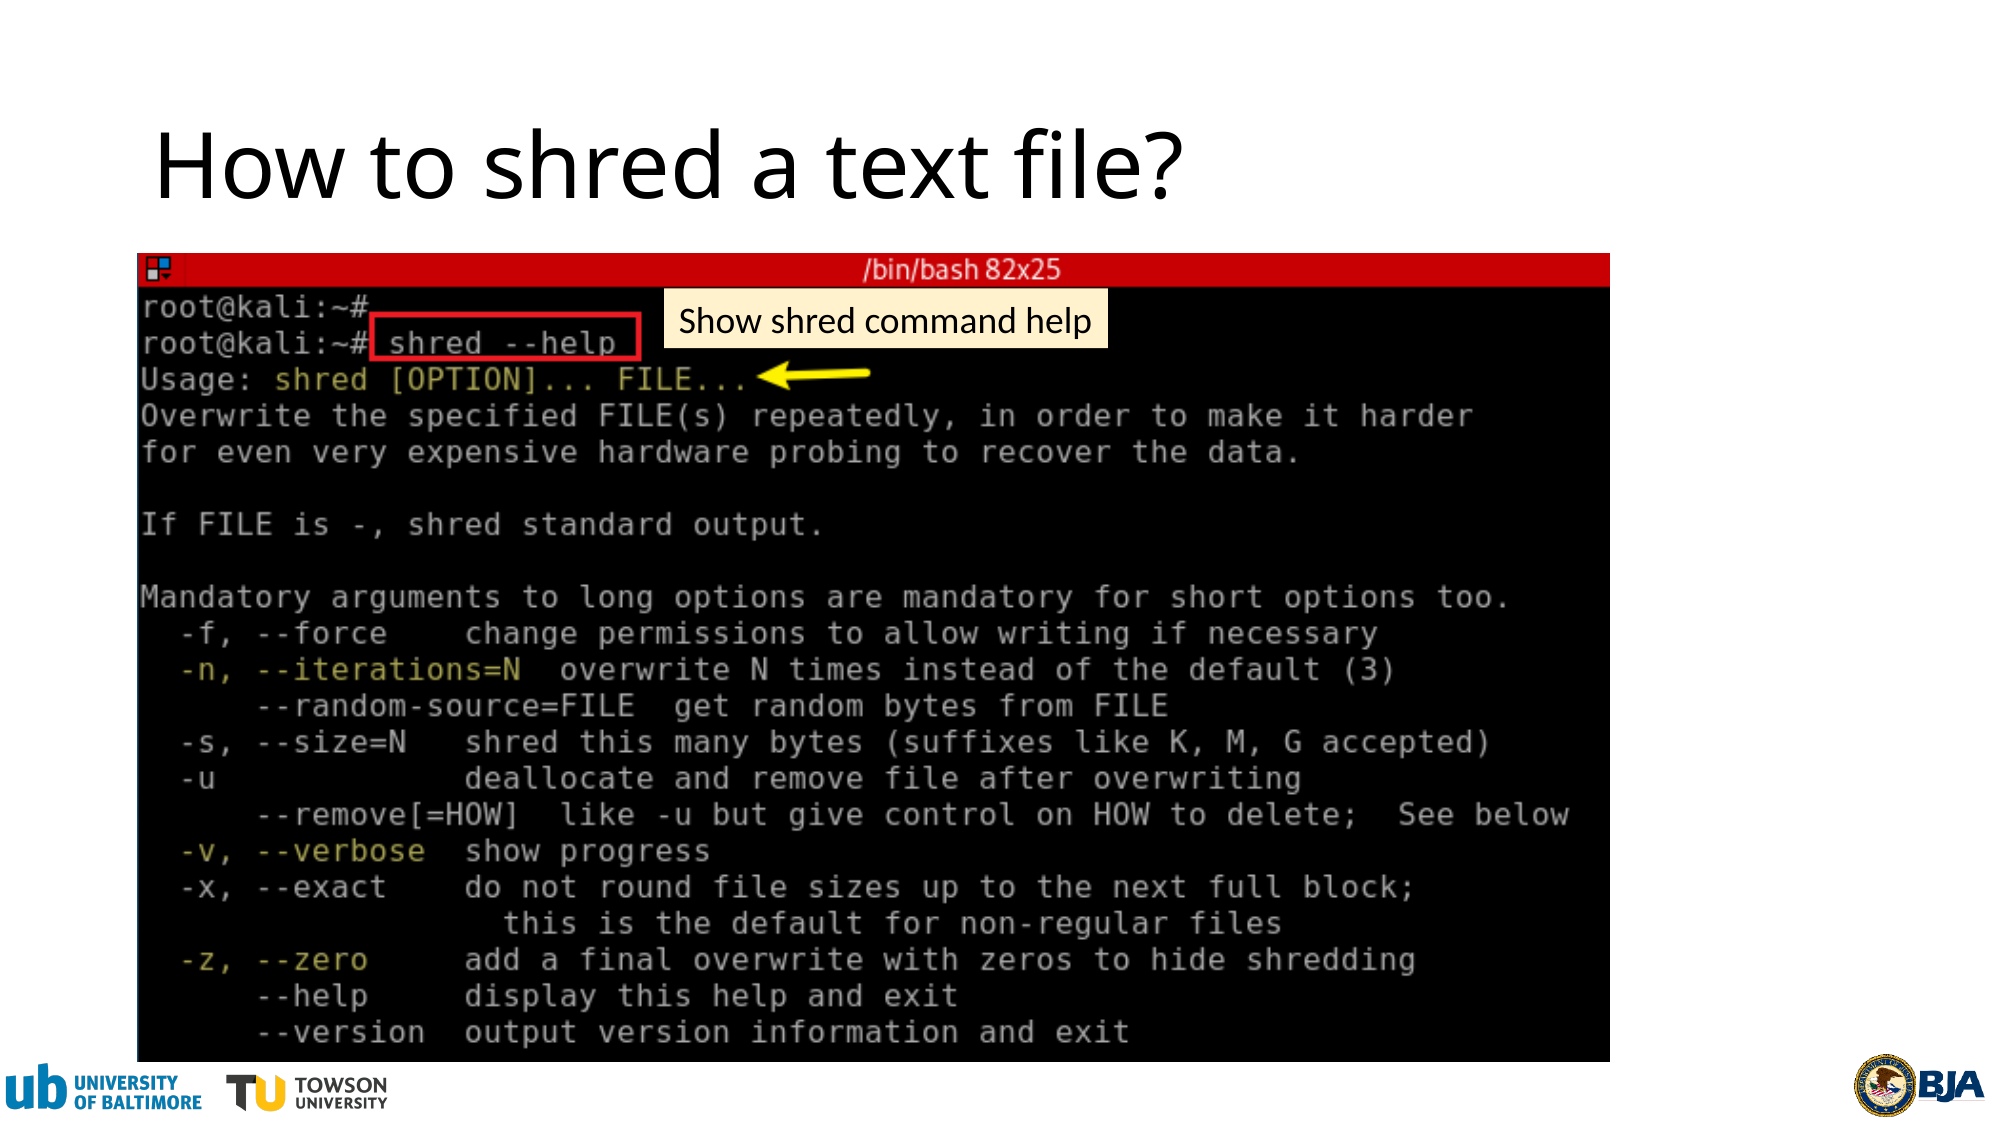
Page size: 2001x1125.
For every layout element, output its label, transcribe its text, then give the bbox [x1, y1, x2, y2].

title How to shred a text file? [137, 59, 1863, 278]
picture [1854, 1054, 1986, 1117]
picture [0, 253, 1610, 1125]
